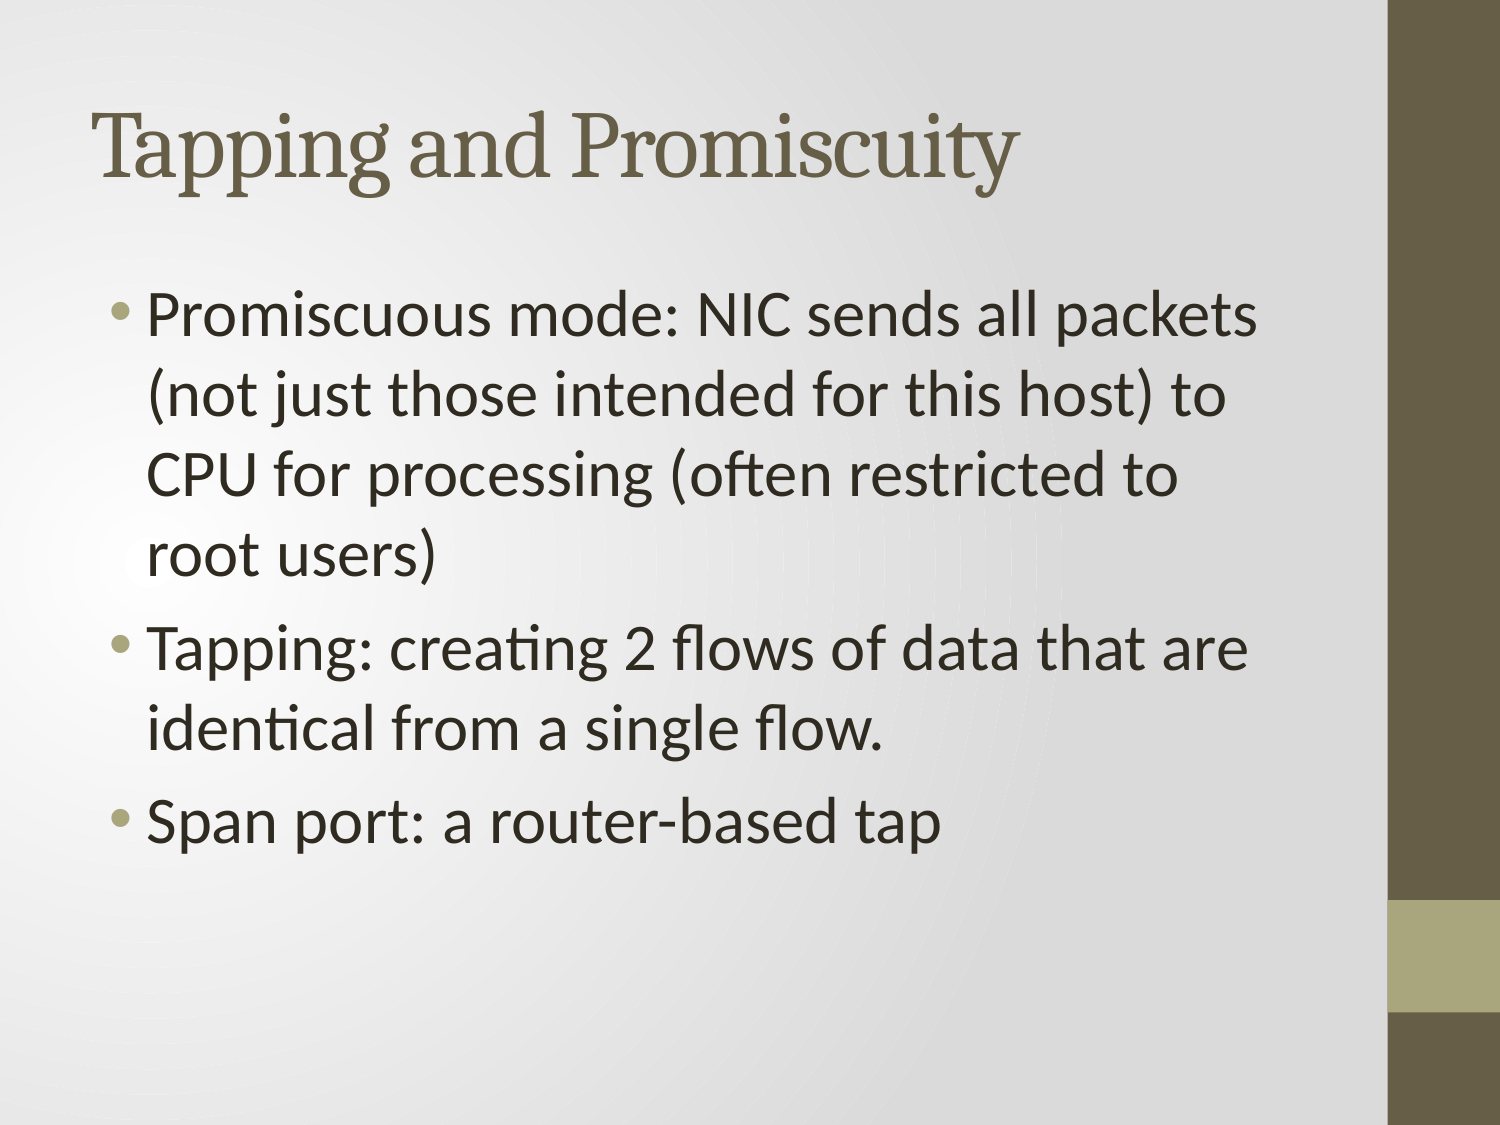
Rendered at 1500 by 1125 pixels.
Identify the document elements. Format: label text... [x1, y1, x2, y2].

list Promiscuous mode: NIC sends all packets (not just those intended for this host) to CPU for processing (often restricted to root users) Tapping: creating 2 flows of data that are identical from a single flow. Span port: a router-based tap [75, 262, 1325, 1050]
title Tapping and Promiscuity [75, 45, 1325, 233]
